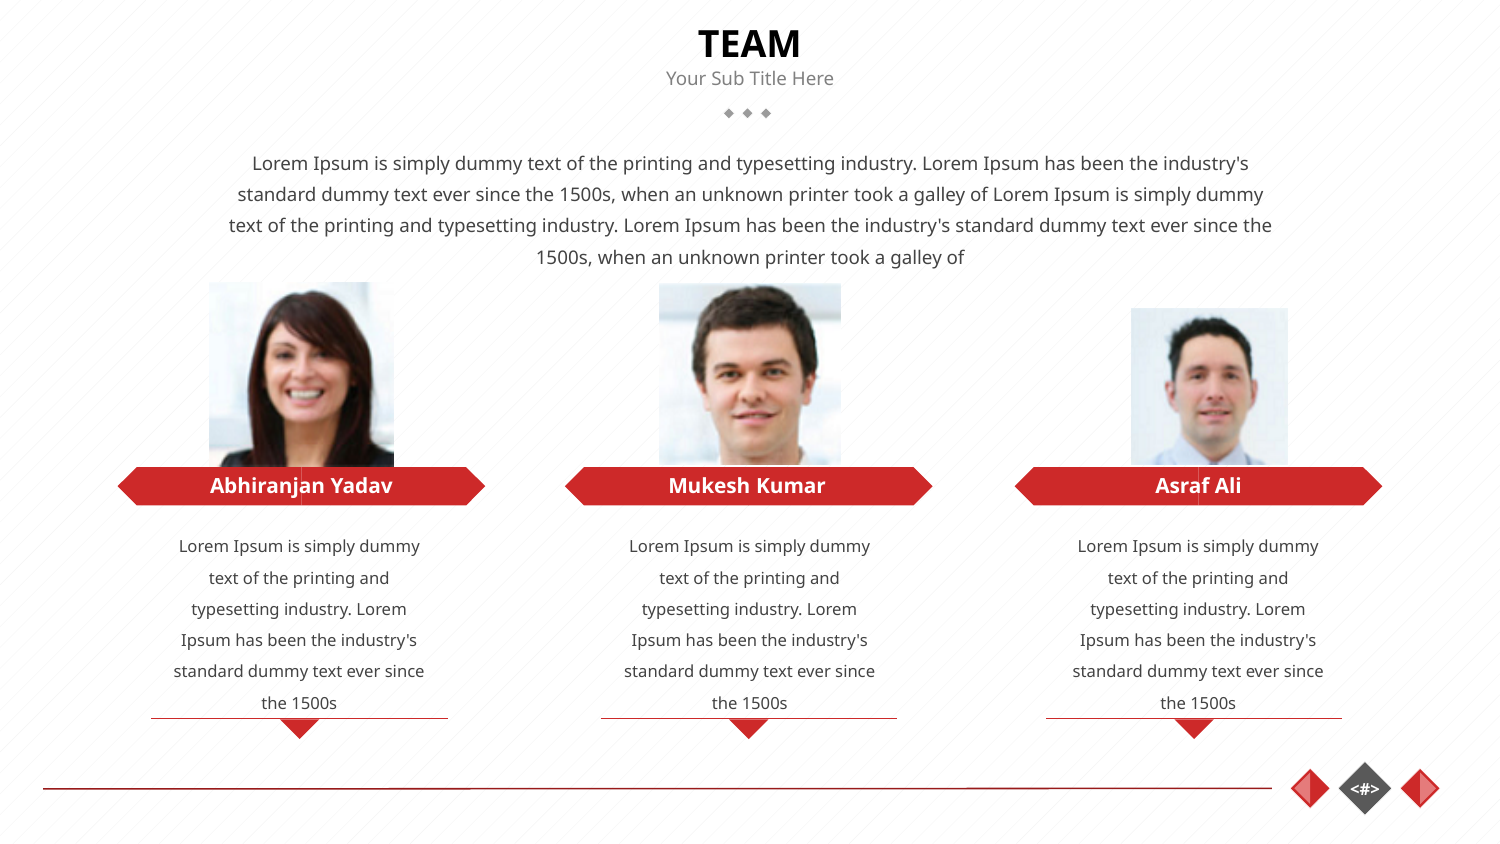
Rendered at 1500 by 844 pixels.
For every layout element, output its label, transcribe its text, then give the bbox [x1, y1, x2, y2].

picture [658, 283, 841, 466]
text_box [564, 464, 933, 506]
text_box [1014, 464, 1383, 506]
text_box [1045, 705, 1343, 734]
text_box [600, 705, 898, 734]
text_box Lorem Ipsum is simply dummy text of the printing and typesetting industry. Lorem Ipsum has been the industry's standard dummy text ever since the 1500s [1050, 517, 1347, 711]
title TEAM [112, 0, 1388, 85]
picture [1130, 308, 1288, 466]
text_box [117, 464, 486, 506]
picture [209, 281, 394, 464]
text_box Lorem Ipsum is simply dummy text of the printing and typesetting industry. Lorem Ipsum has been the industry's standard dummy text ever since the 1500s [151, 517, 448, 705]
text_box Lorem Ipsum is simply dummy text of the printing and typesetting industry. Lorem Ipsum has been the industry's standard dummy text ever since the 1500s [601, 517, 898, 705]
text_box Lorem Ipsum is simply dummy text of the printing and typesetting industry. Lorem Ipsum has been the industry's standard dummy text ever since the 1500s, when an unknown printer took a galley of Lorem Ipsum is simply dummy text of the printing and typesetting industry. Lorem Ipsum has been the industry's standard dummy text ever since the 1500s, when an unknown printer took a galley of [212, 135, 1288, 276]
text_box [151, 705, 448, 734]
slide_number 8 [1333, 769, 1397, 808]
